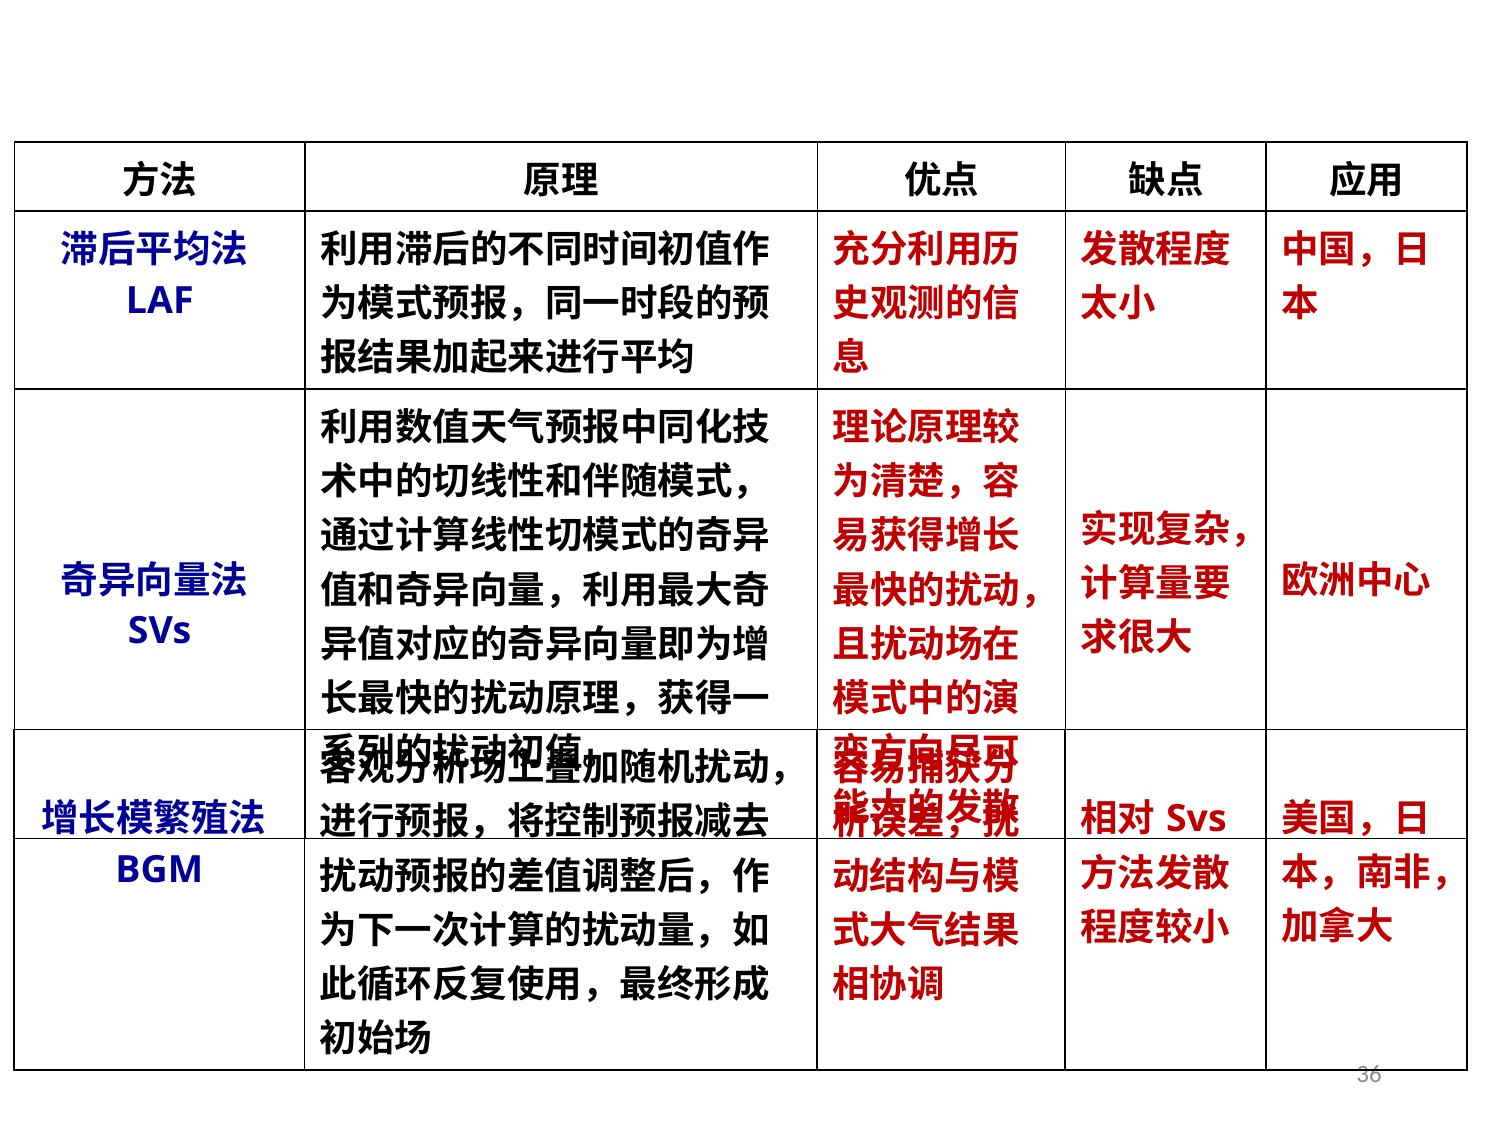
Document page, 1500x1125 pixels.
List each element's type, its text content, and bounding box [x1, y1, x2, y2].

table_cell 利用数值天气预报中同化技术中的切线性和伴随模式，通过计算线性切模式的奇异值和奇异向量，利用最大奇异值对应的奇异向量即为增长最快的扰动原理，获得一系列的扰动初值。 [306, 390, 817, 729]
table_cell 充分利用历史观测的信息 [818, 212, 1065, 388]
table_cell 发散程度太小 [1066, 212, 1265, 388]
table_cell 欧洲中心 [1267, 390, 1466, 729]
table_header 原理 [306, 143, 817, 210]
table_cell 滞后平均法LAF [15, 212, 304, 388]
table_header 应用 [1267, 143, 1466, 210]
table_header 增长模繁殖法BGM [15, 730, 304, 1069]
table_header 优点 [818, 143, 1065, 210]
table_header 方法 [15, 143, 304, 210]
table_header 相对Svs方法发散程度较小 [1066, 730, 1265, 1069]
table_cell 理论原理较为清楚，容易获得增长最快的扰动，且扰动场在模式中的演变方向尽可能大的发散 [818, 390, 1065, 729]
table_cell 利用滞后的不同时间初值作为模式预报，同一时段的预报结果加起来进行平均 [306, 212, 817, 388]
table_header 容易捕获分析误差，扰动结构与模式大气结果相协调 [818, 730, 1064, 1069]
table_header 缺点 [1066, 143, 1265, 210]
table_header 美国，日本，南非，加拿大 [1267, 730, 1466, 1069]
table_cell 实现复杂，计算量要求很大 [1066, 390, 1265, 729]
table_header 客观分析场上叠加随机扰动，进行预报，将控制预报减去扰动预报的差值调整后，作为下一次计算的扰动量，如此循环反复使用，最终形成初始场 [305, 730, 816, 1069]
table_cell 奇异向量法SVs [15, 390, 304, 729]
table_cell 中国，日本 [1267, 212, 1466, 388]
slide_number 36 [1059, 1071, 1397, 1103]
